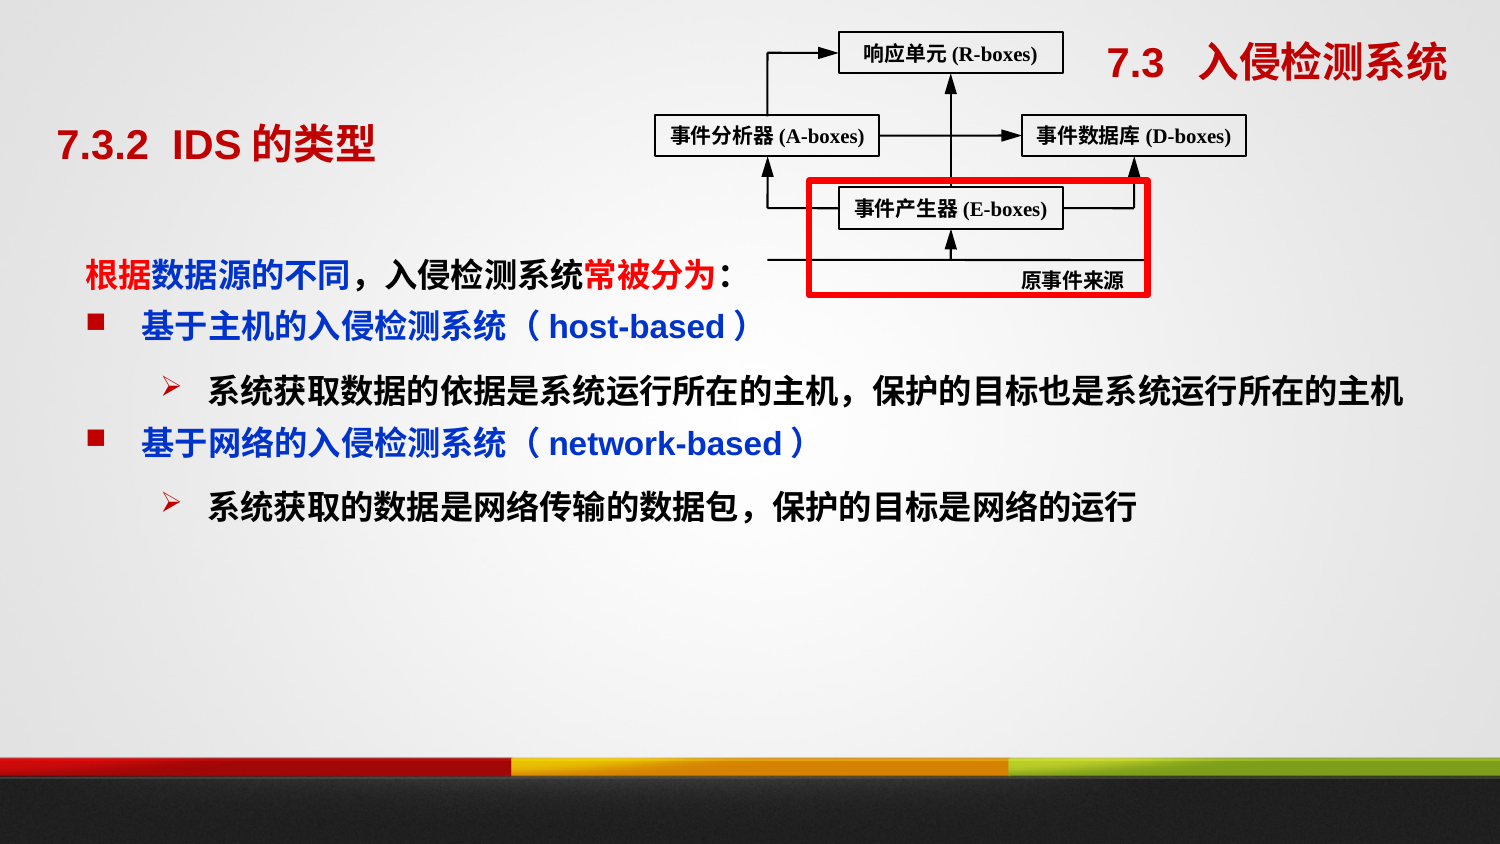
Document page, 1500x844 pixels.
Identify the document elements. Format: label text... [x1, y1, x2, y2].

text_box 7.3 入侵检测系统 [1251, 35, 1465, 86]
text_box 7.3.2 IDS的类型 [35, 117, 399, 168]
list 根据数据源的不同，入侵检测系统常被分为： 基于主机的入侵检测系统（host-based） 系统获取数据的依据是系统运行所在的主机，保护的目标也是系统运行所在的主机 基于网络的入侵检测系统（network-based） 系统获取的数据是网络传输的数据包，保护的目标是网络的运行 [70, 234, 1458, 598]
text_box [655, 31, 1247, 302]
picture [0, 0, 1500, 844]
